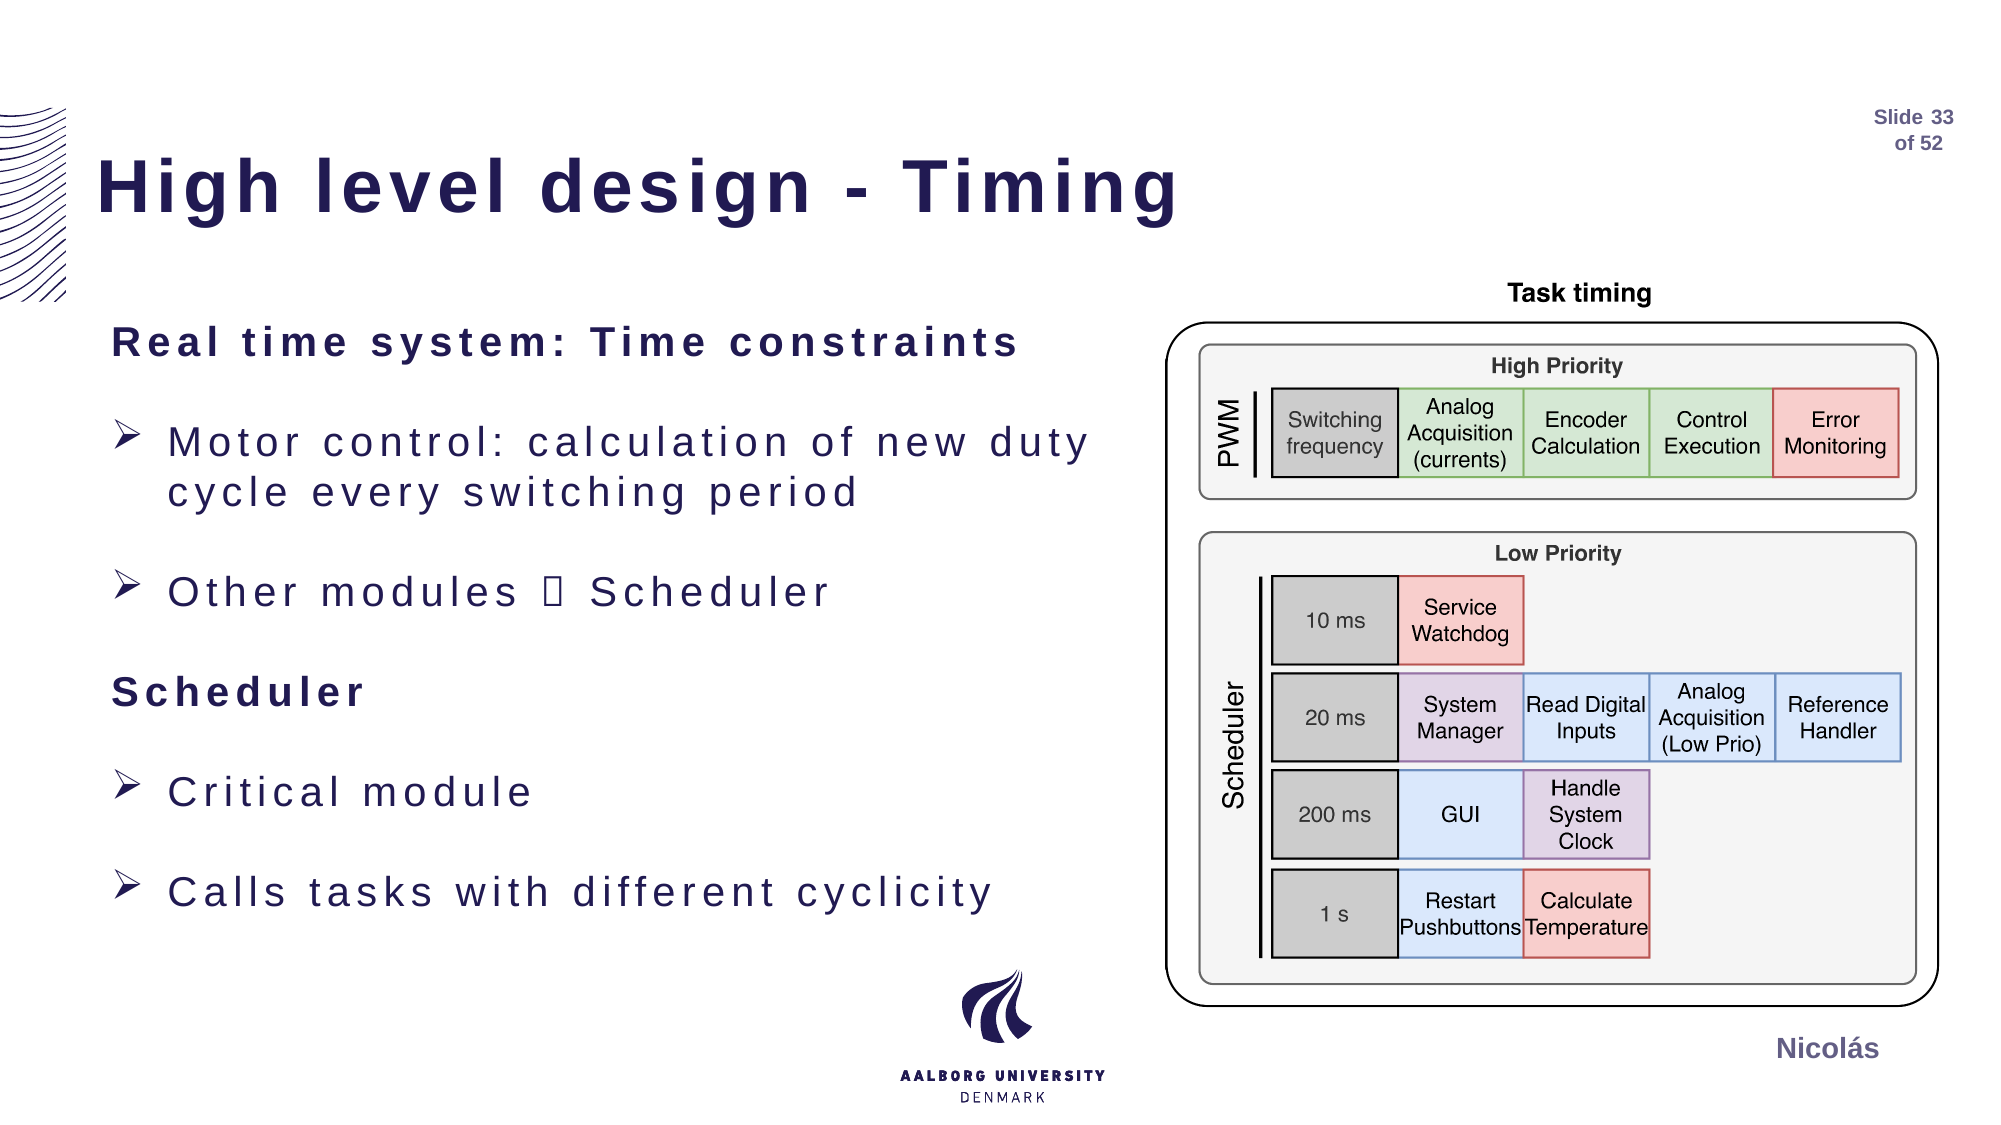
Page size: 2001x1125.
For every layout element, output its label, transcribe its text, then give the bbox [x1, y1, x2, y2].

text_box Nicolás [1765, 1027, 1880, 1065]
picture [1165, 277, 1944, 1008]
slide_number 33 [1924, 97, 1954, 135]
text_box of 52 [1864, 123, 1944, 162]
text_box Real time system: Time constraints Motor control: calculation of new duty cycle every switching period Other modules  Scheduler Scheduler Critical module Calls tasks with different cyclicity [96, 307, 1141, 1073]
text_box Slide [1859, 97, 1924, 135]
title High level design - Timing [96, 60, 1333, 393]
